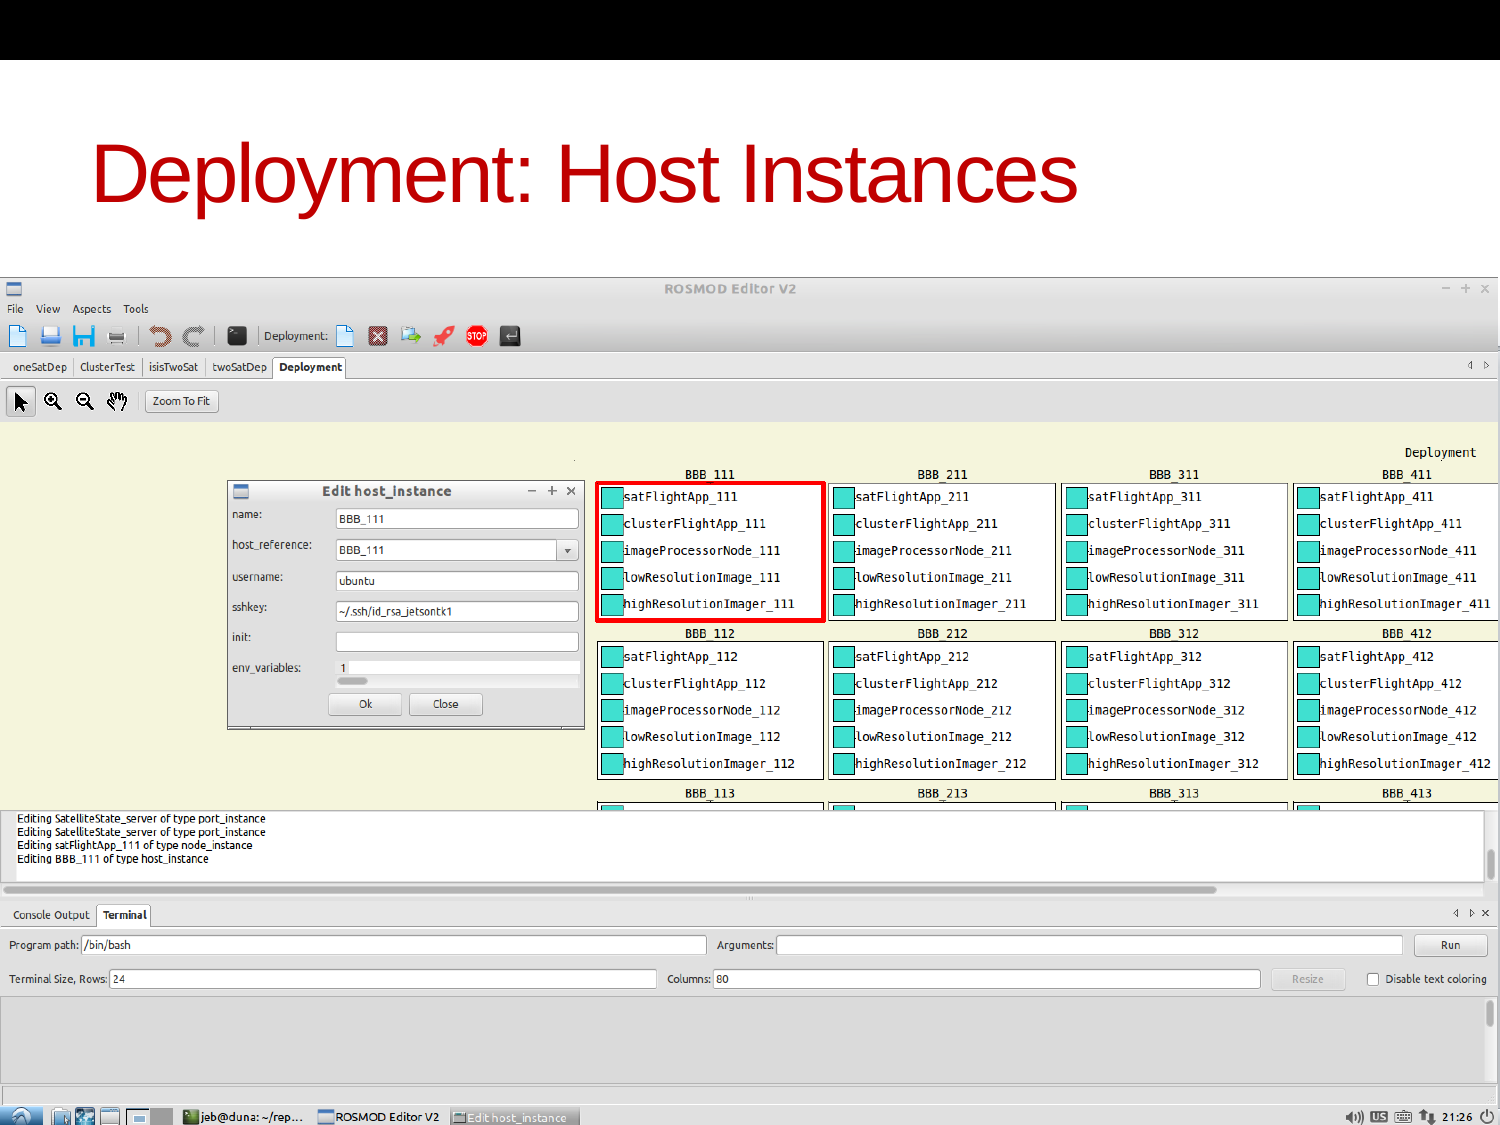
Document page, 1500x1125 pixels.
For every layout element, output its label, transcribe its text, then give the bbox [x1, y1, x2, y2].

picture [0, 277, 1500, 1125]
title Deployment: Host Instances [75, 87, 1425, 250]
